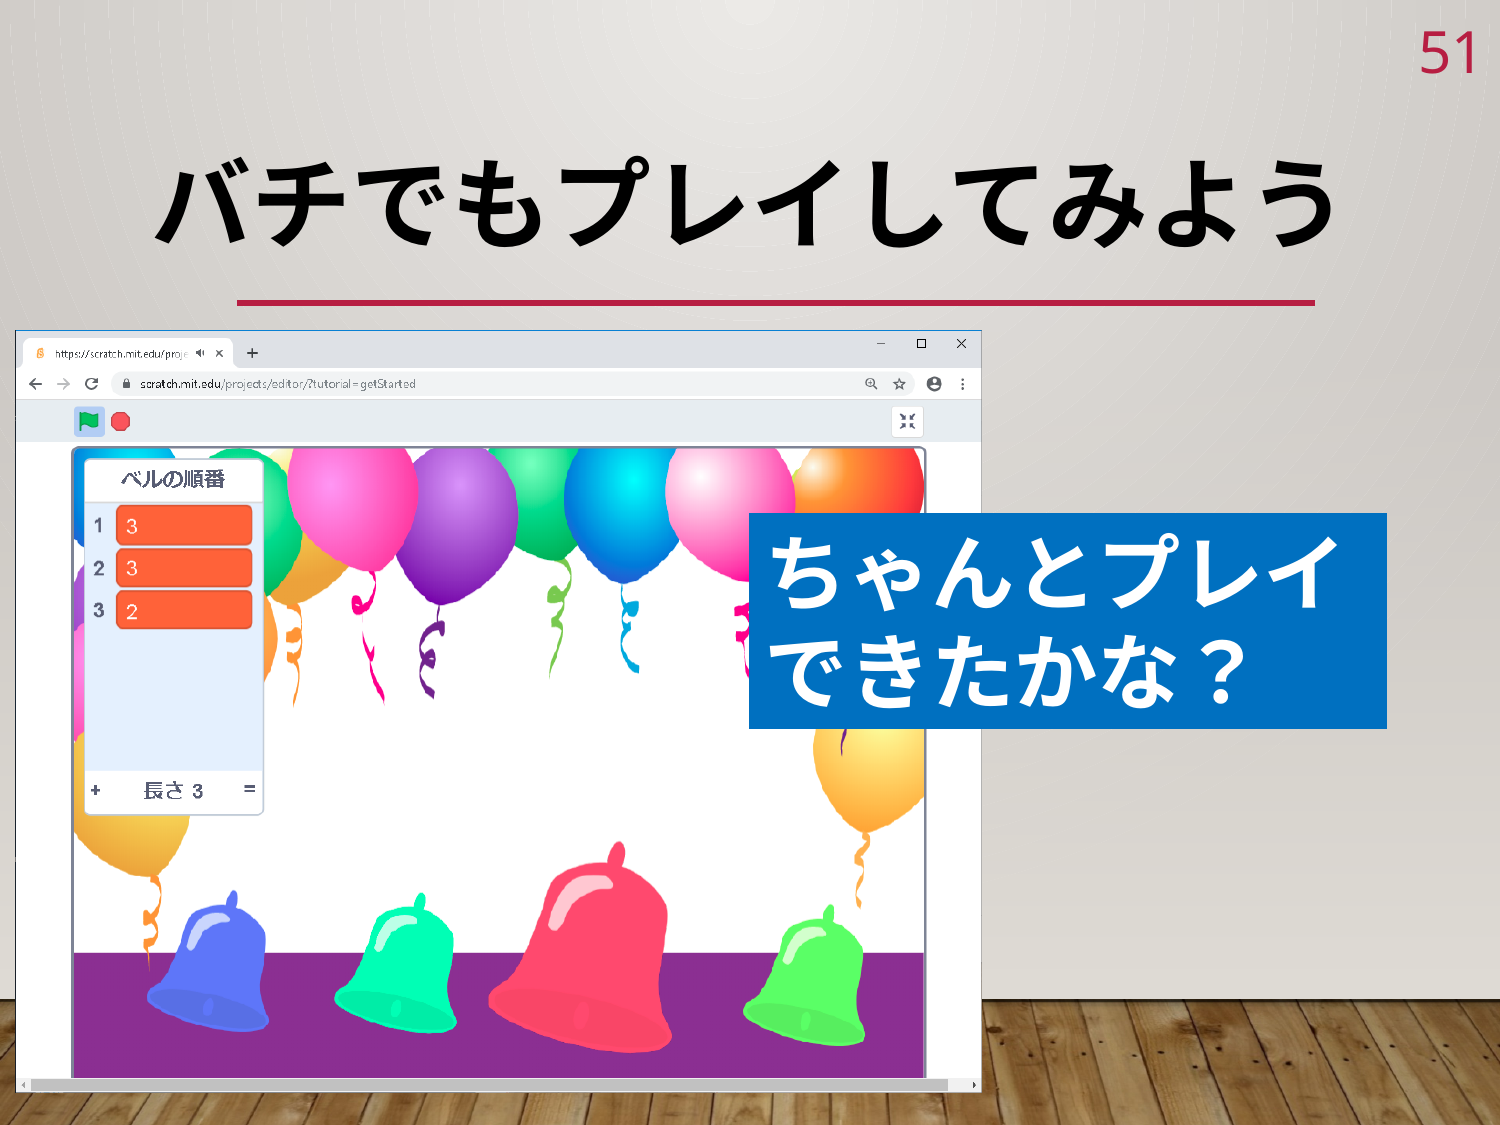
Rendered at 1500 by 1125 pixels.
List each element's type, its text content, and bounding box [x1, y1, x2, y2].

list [14, 330, 983, 1094]
text_box ちゃんとプレイ できたかな？ [983, 513, 1387, 729]
title バチでもプレイしてみよう [113, 147, 1387, 320]
slide_number 50 [1369, 7, 1500, 91]
picture [0, 999, 1500, 1125]
